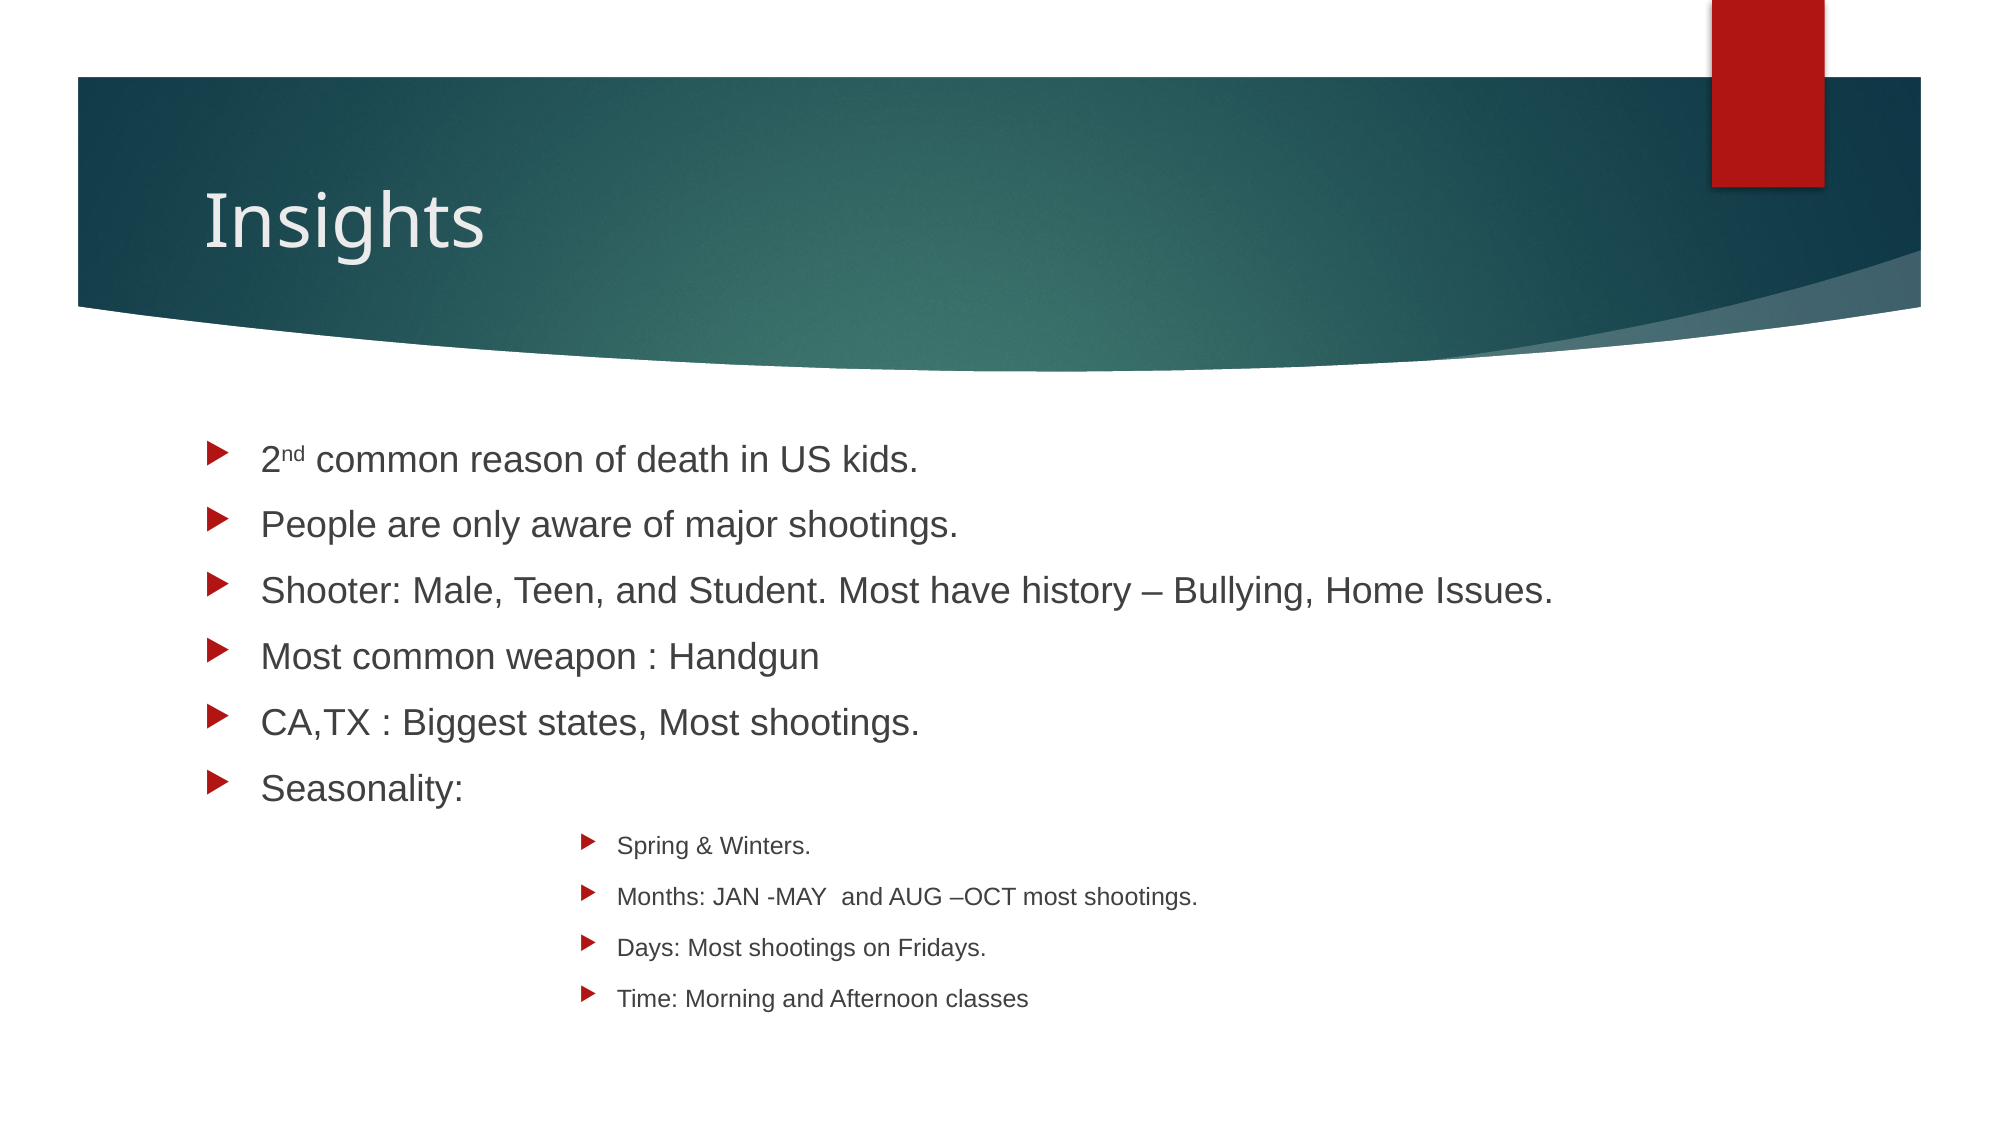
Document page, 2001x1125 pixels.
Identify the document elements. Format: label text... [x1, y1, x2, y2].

title Insights [189, 159, 1638, 276]
list 2nd common reason of death in US kids. People are only aware of major shootings. Shooter: Male, Teen, and Student. Most have history – Bullying, Home Issues. Most common weapon : Handgun CA,TX : Biggest states, Most shootings. Seasonality: Spring & Winters. Months: JAN -MAY and AUG –OCT most shootings. Days: Most shootings on Fridays. Time: Morning and Afternoon classes [189, 427, 1638, 1060]
